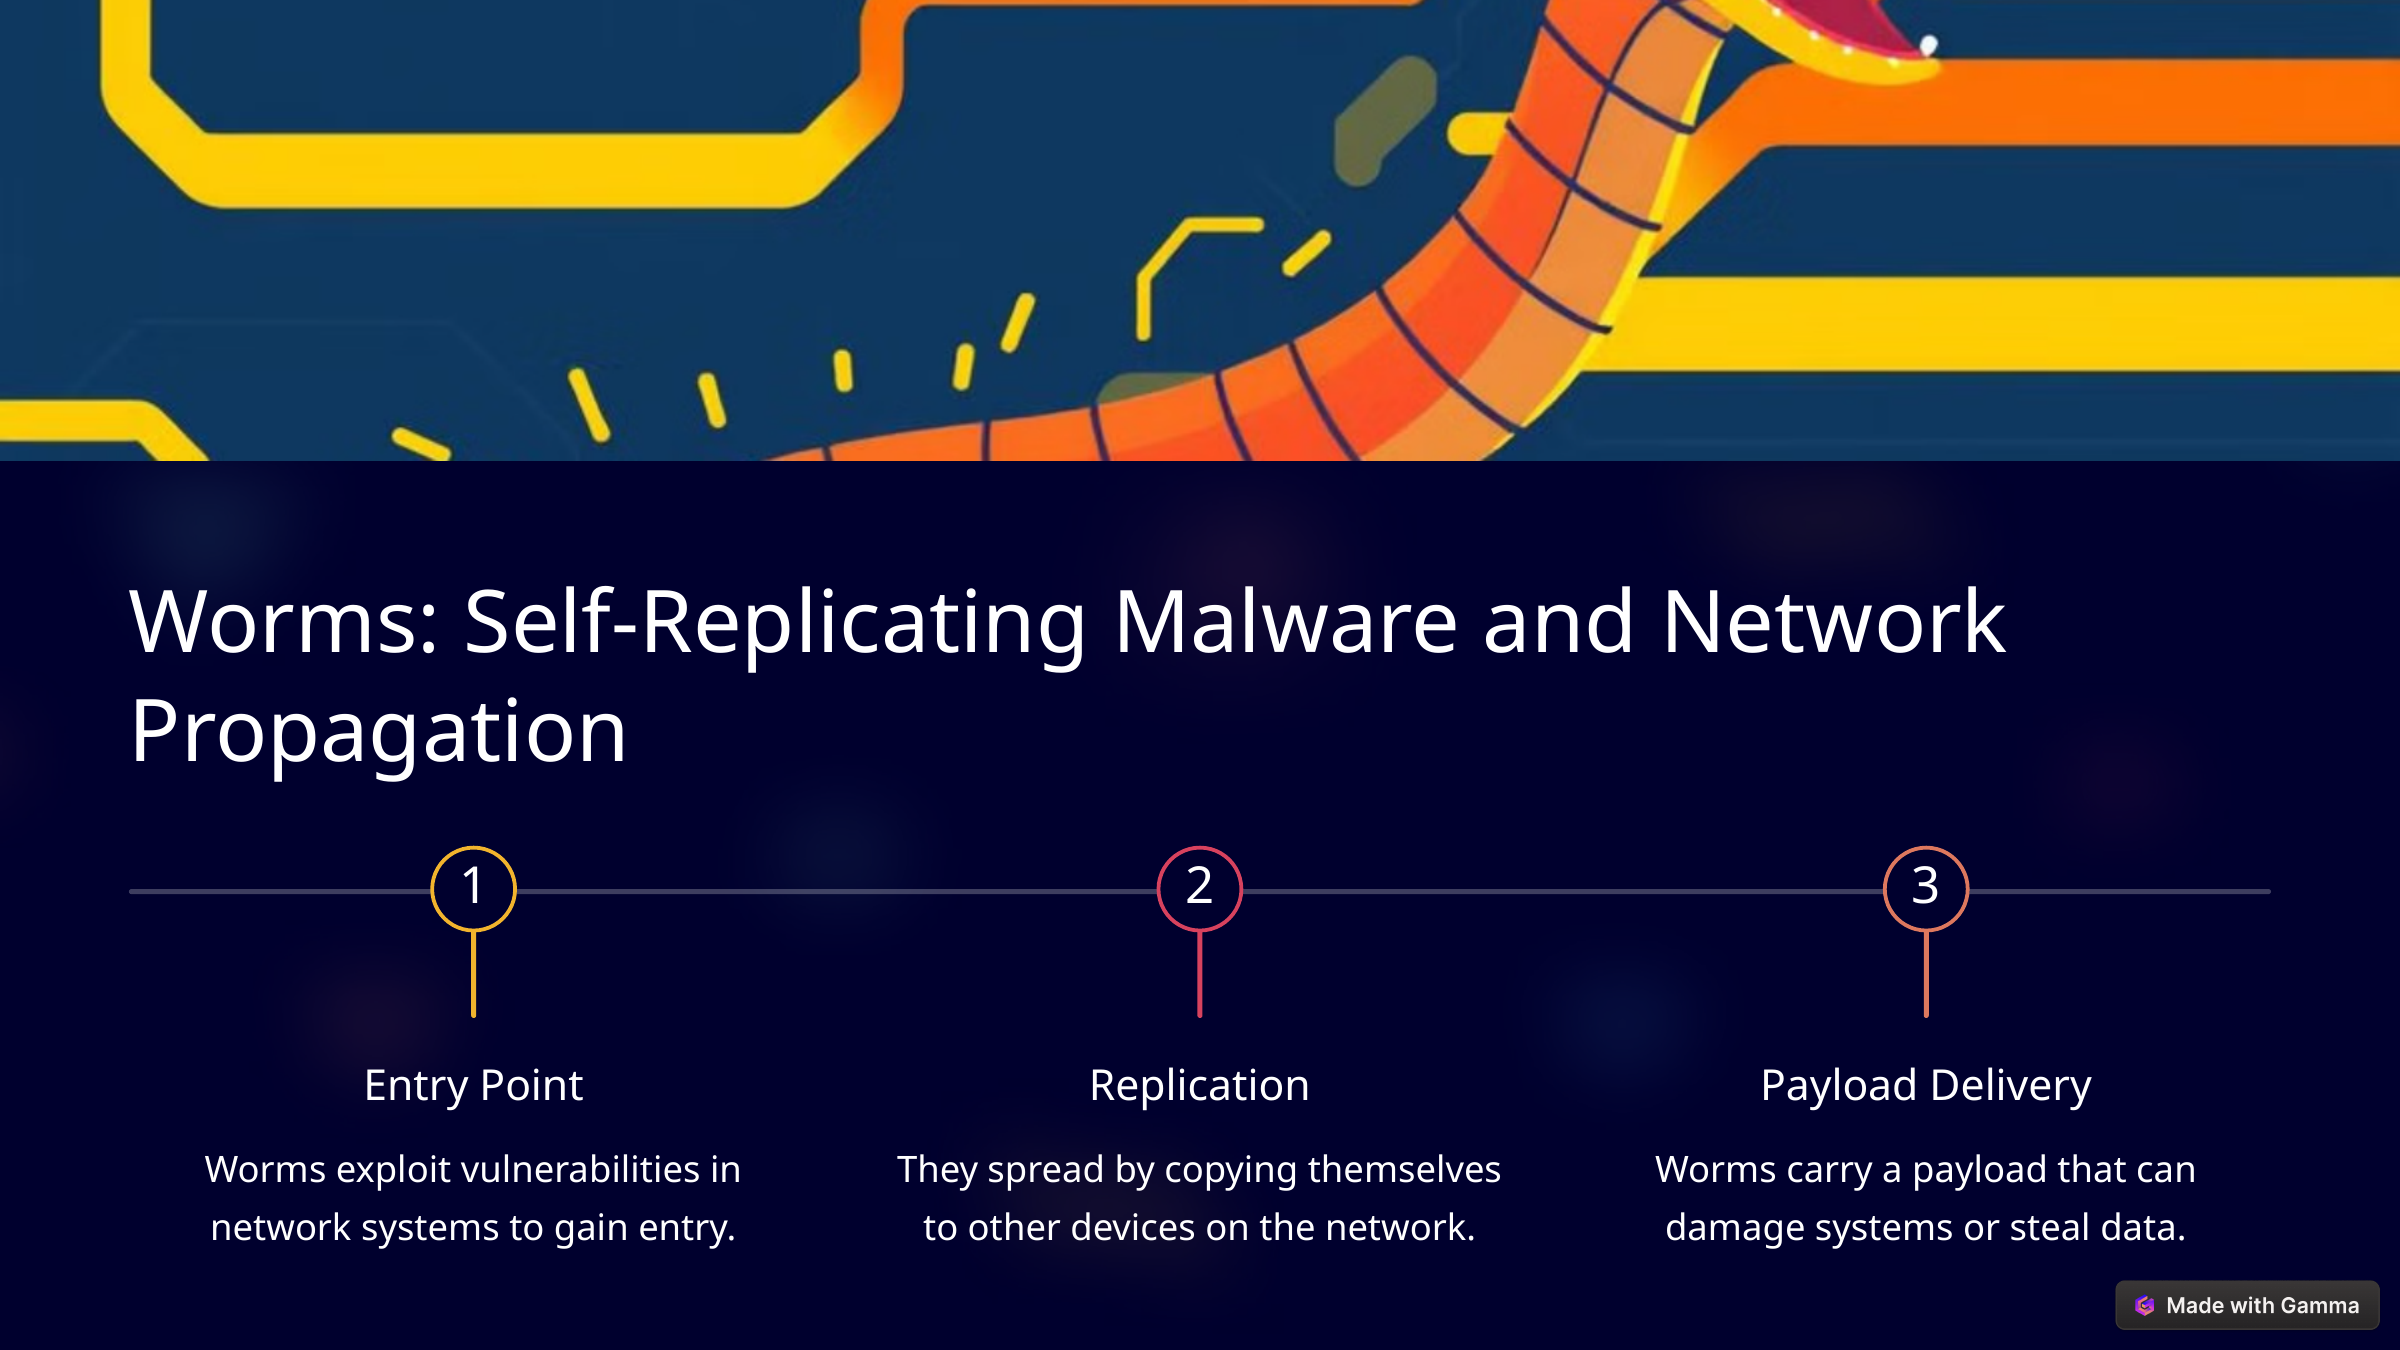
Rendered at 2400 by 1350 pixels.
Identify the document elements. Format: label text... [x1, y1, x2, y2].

text_box Worms: Self-Replicating Malware and Network Propagation [128, 561, 2271, 779]
text_box 1 [458, 863, 490, 916]
text_box [1968, 889, 2272, 895]
text_box Entry Point [256, 1054, 691, 1109]
text_box [1158, 847, 1242, 931]
picture [0, 0, 2400, 461]
text_box Replication [983, 1054, 1417, 1109]
text_box [1923, 931, 1929, 1018]
text_box [432, 847, 516, 931]
text_box 2 [1184, 863, 1216, 916]
text_box Worms exploit vulnerabilities in network systems to gain entry. [165, 1131, 782, 1250]
text_box [471, 931, 477, 1018]
text_box They spread by copying themselves to other devices on the network. [892, 1131, 1508, 1250]
picture [2106, 1271, 2389, 1339]
text_box 3 [1910, 863, 1942, 916]
text_box [1242, 889, 1885, 895]
text_box [128, 889, 432, 895]
text_box Worms carry a payload that can damage systems or steal data. [1618, 1131, 2235, 1250]
text_box [1197, 931, 1203, 1018]
text_box [515, 889, 1158, 895]
text_box Payload Delivery [1709, 1054, 2143, 1109]
text_box [1884, 847, 1968, 931]
